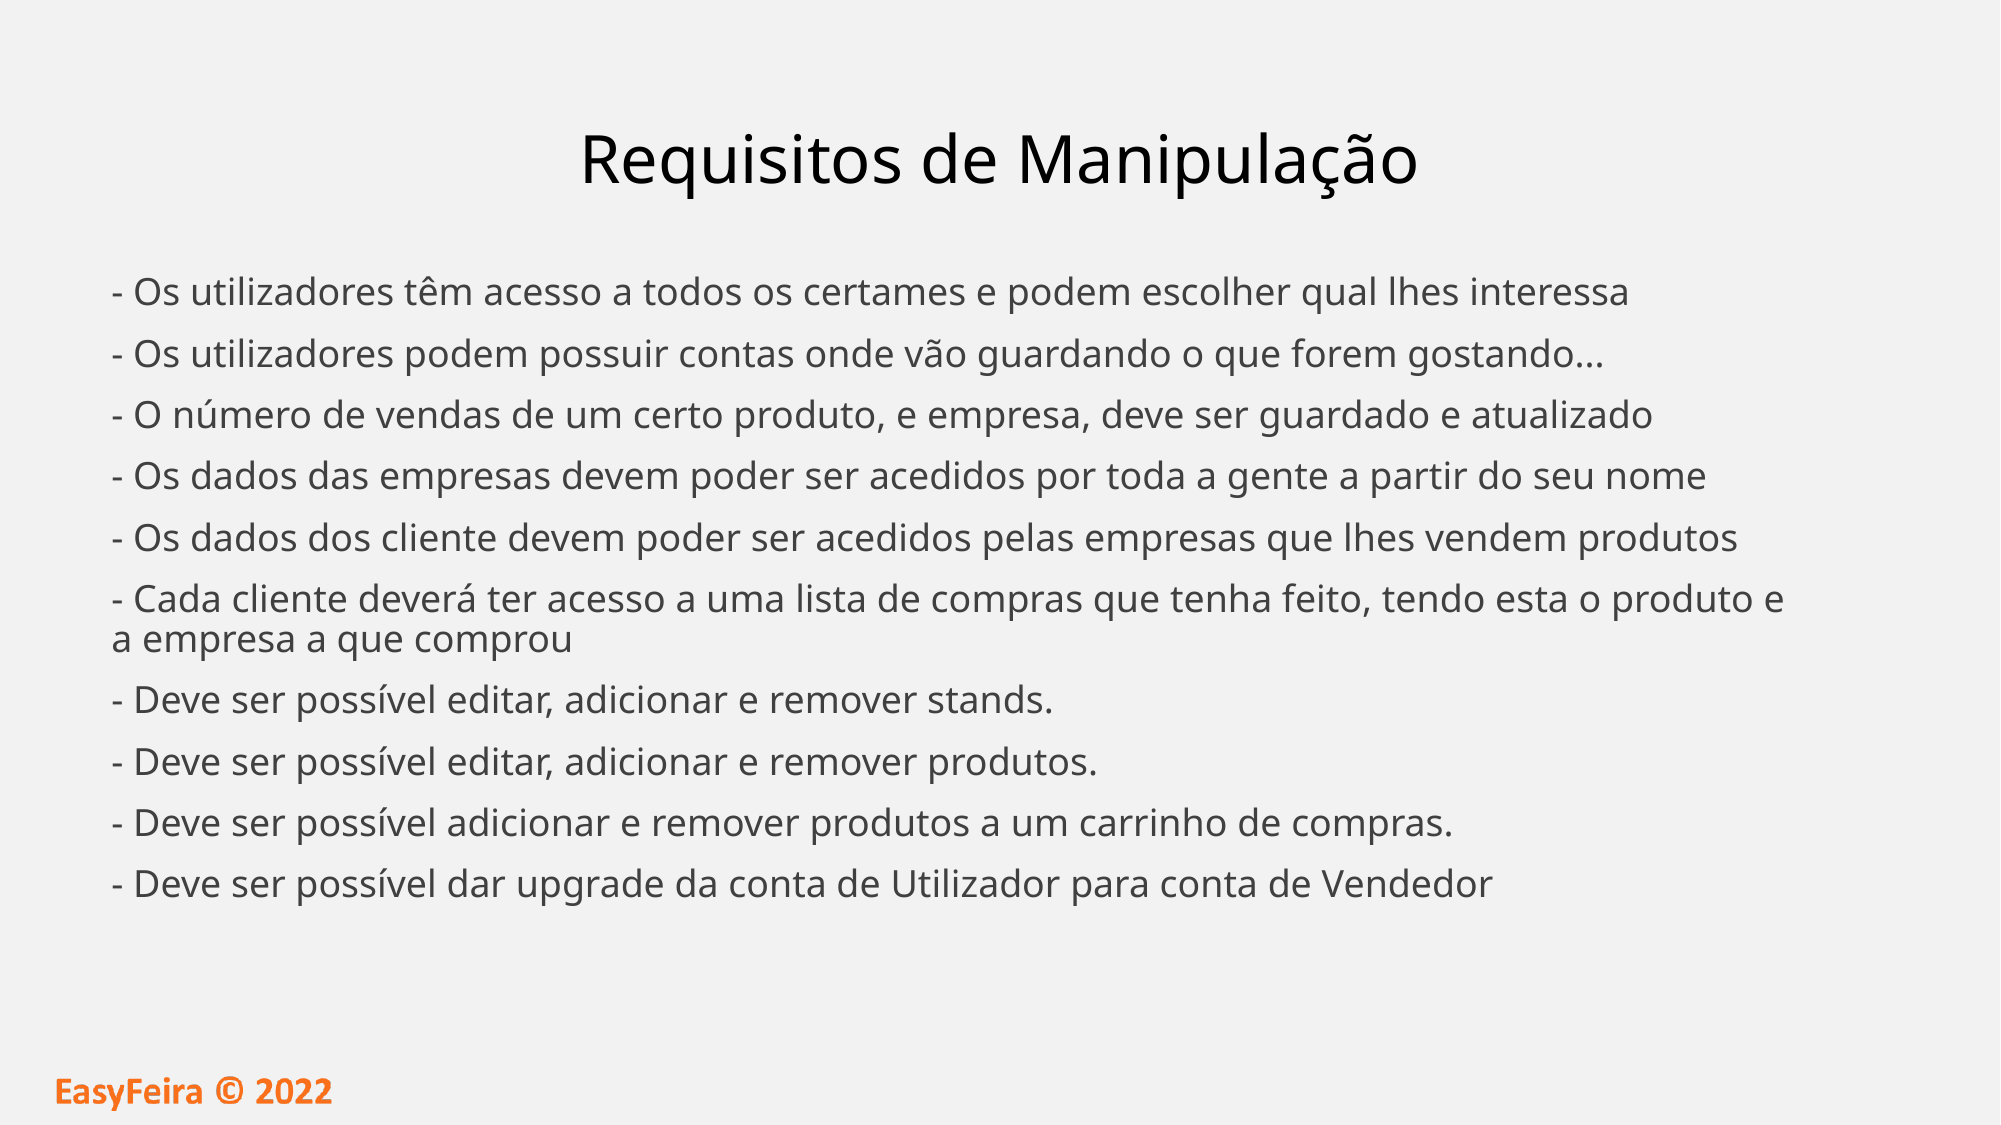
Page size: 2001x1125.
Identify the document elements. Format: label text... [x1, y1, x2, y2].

title Requisitos de Manipulação [137, 104, 1863, 219]
list - Os utilizadores têm acesso a todos os certames e podem escolher qual lhes interessa - Os utilizadores podem possuir contas onde vão guardando o que forem gostando... - O número de vendas de um certo produto, e empresa, deve ser guardado e atualizado - Os dados das empresas devem poder ser acedidos por toda a gente a partir do seu nome - Os dados dos cliente devem poder ser acedidos pelas empresas que lhes vendem produtos - Cada cliente deverá ter acesso a uma lista de compras que tenha feito, tendo esta o produto e a empresa a que comprou - Deve ser possível editar, adicionar e remover stands. - Deve ser possível editar, adicionar e remover produtos. - Deve ser possível adicionar e remover produtos a um carrinho de compras. - Deve ser possível dar upgrade da conta de Utilizador para conta de Vendedor [96, 266, 1822, 941]
picture [51, 1067, 356, 1113]
